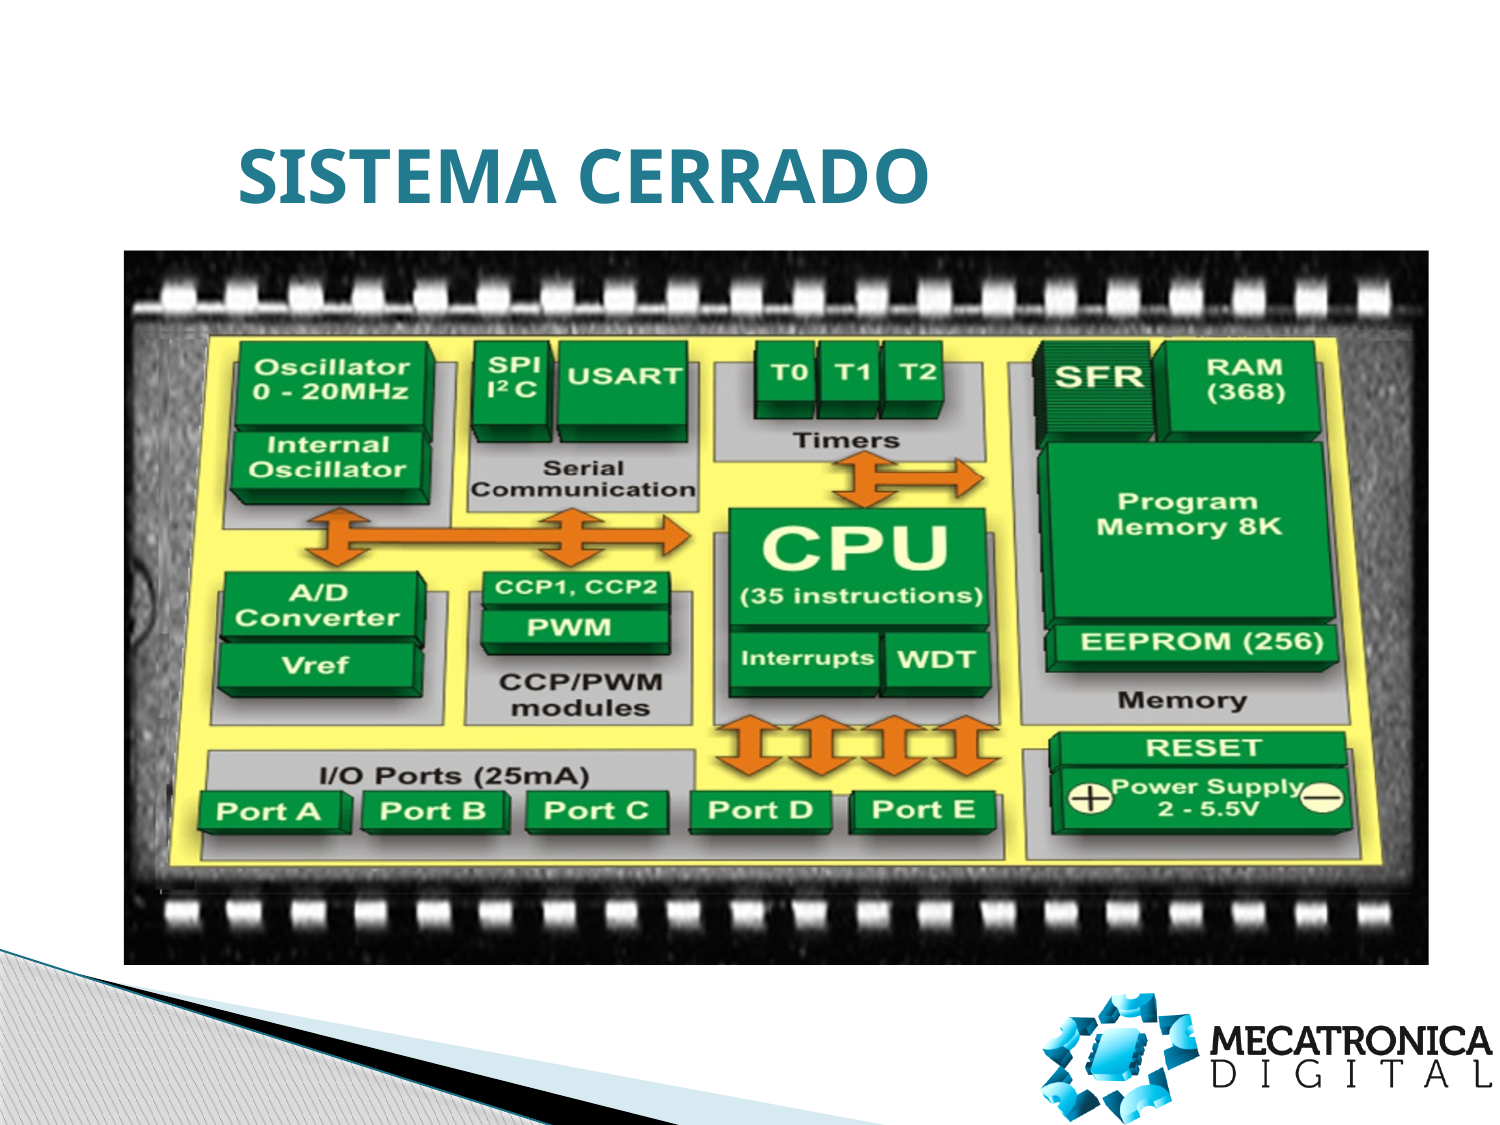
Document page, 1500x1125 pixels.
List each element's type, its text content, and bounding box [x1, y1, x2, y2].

picture [123, 250, 1429, 965]
picture [1033, 988, 1500, 1125]
list SISTEMA CERRADO [53, 42, 1447, 231]
